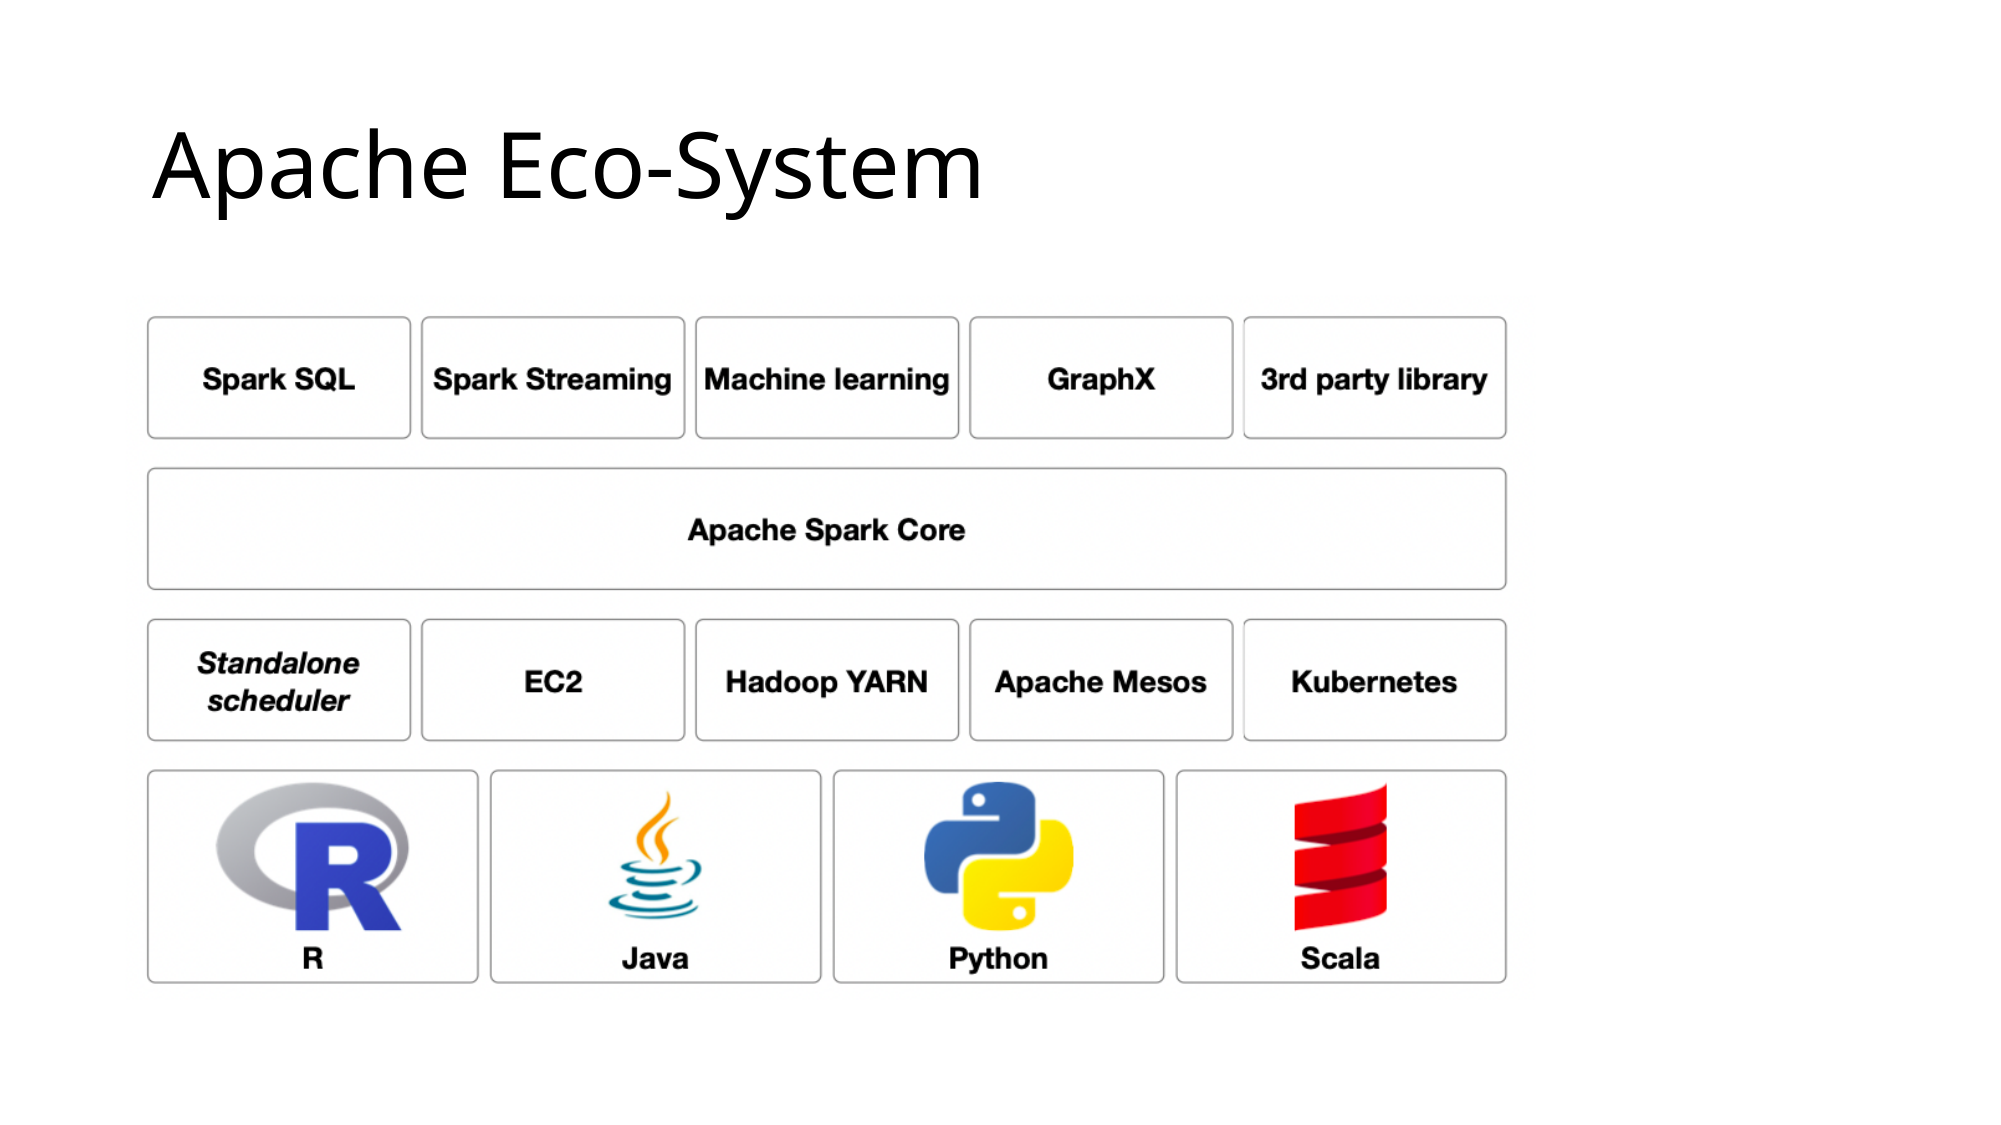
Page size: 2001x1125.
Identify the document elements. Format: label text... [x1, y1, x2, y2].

title Apache Eco-System [137, 59, 1863, 278]
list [124, 295, 1536, 1000]
